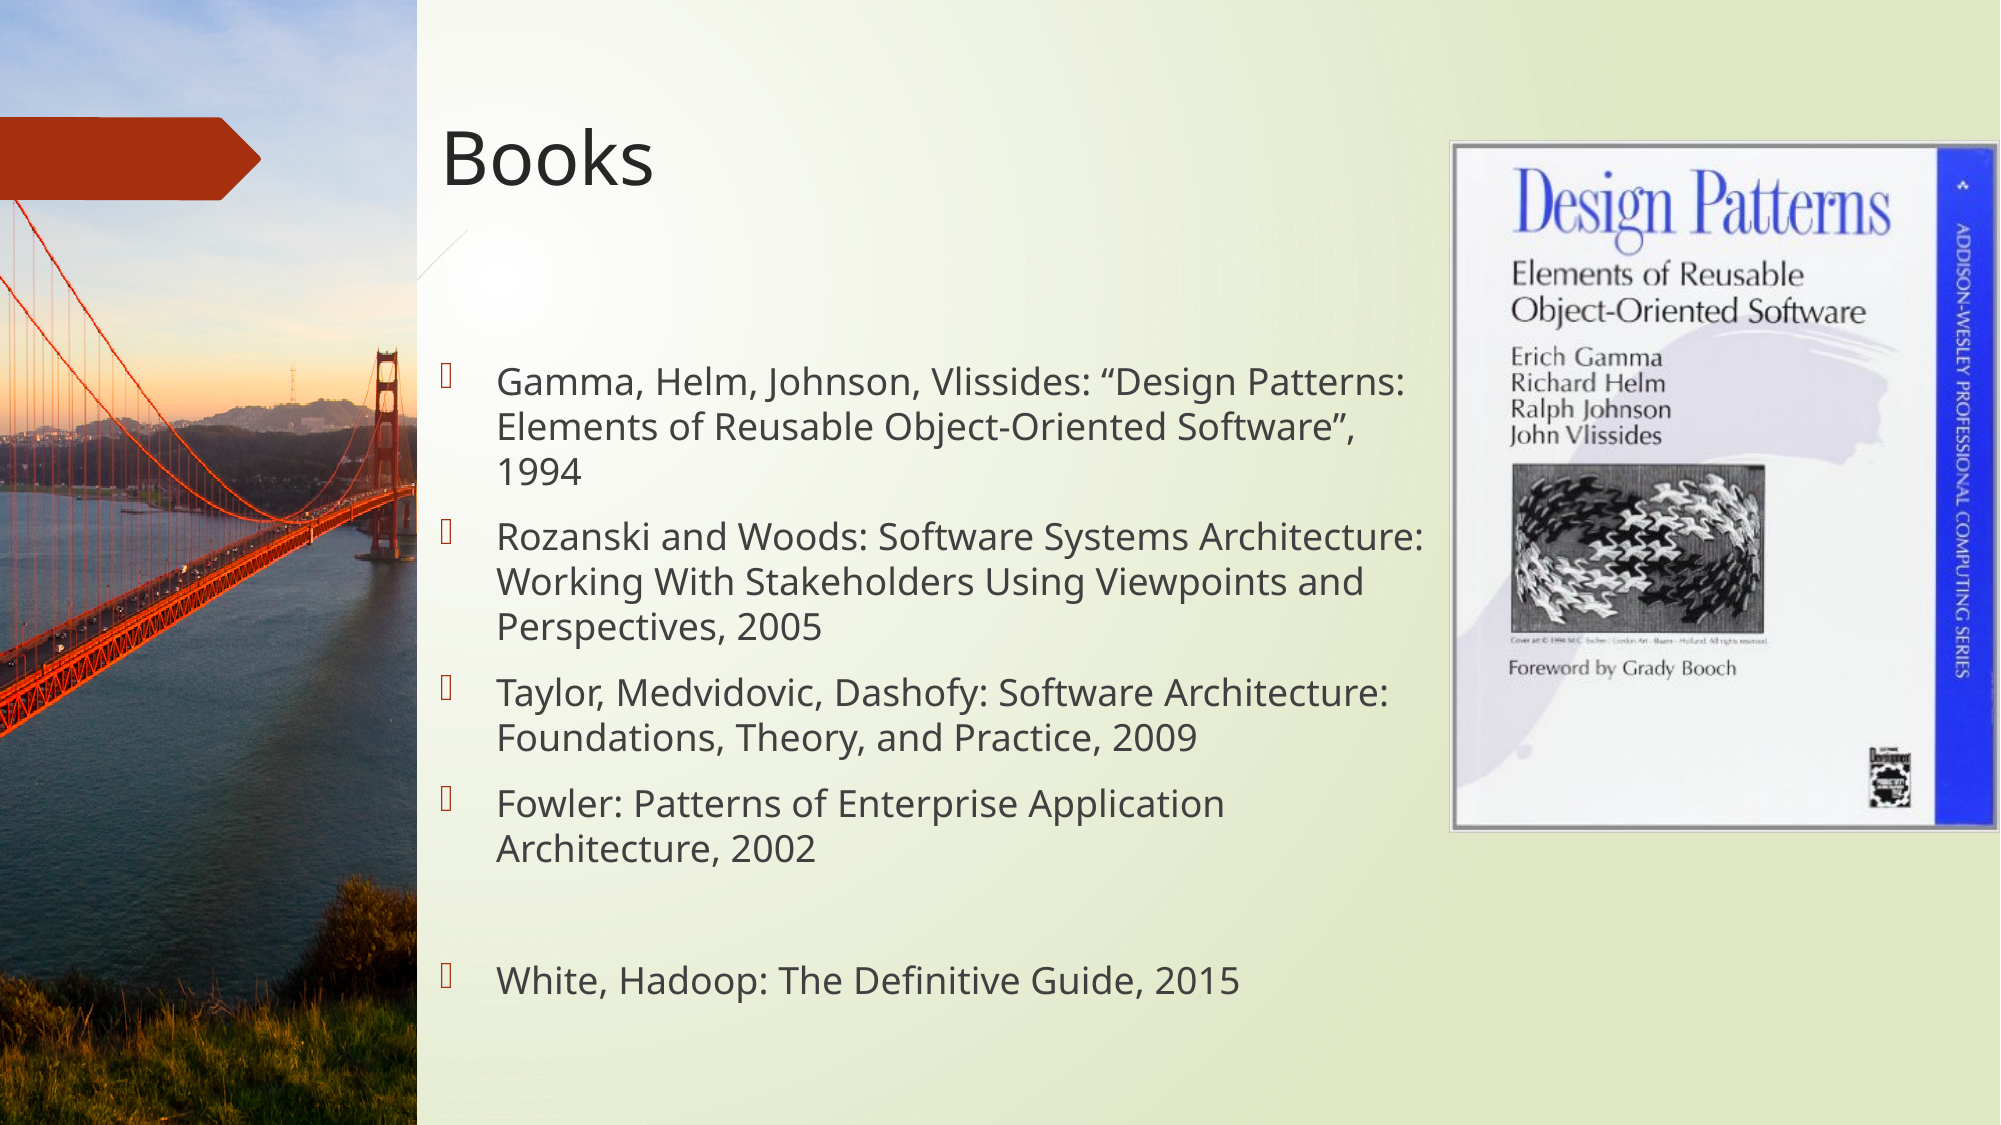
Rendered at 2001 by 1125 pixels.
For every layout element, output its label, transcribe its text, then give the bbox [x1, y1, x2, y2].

picture [1449, 140, 2000, 833]
title Books [425, 102, 1888, 313]
picture [0, 0, 417, 1125]
list Gamma, Helm, Johnson, Vlissides: “Design Patterns: Elements of Reusable Object-Oriented Software”, 1994 Rozanski and Woods: Software Systems Architecture: Working With Stakeholders Using Viewpoints and Perspectives, 2005 Taylor, Medvidovic, Dashofy: Software Architecture: Foundations, Theory, and Practice, 2009 Fowler: Patterns of Enterprise Application Architecture, 2002 White, Hadoop: The Definitive Guide, 2015 [424, 350, 1450, 1048]
